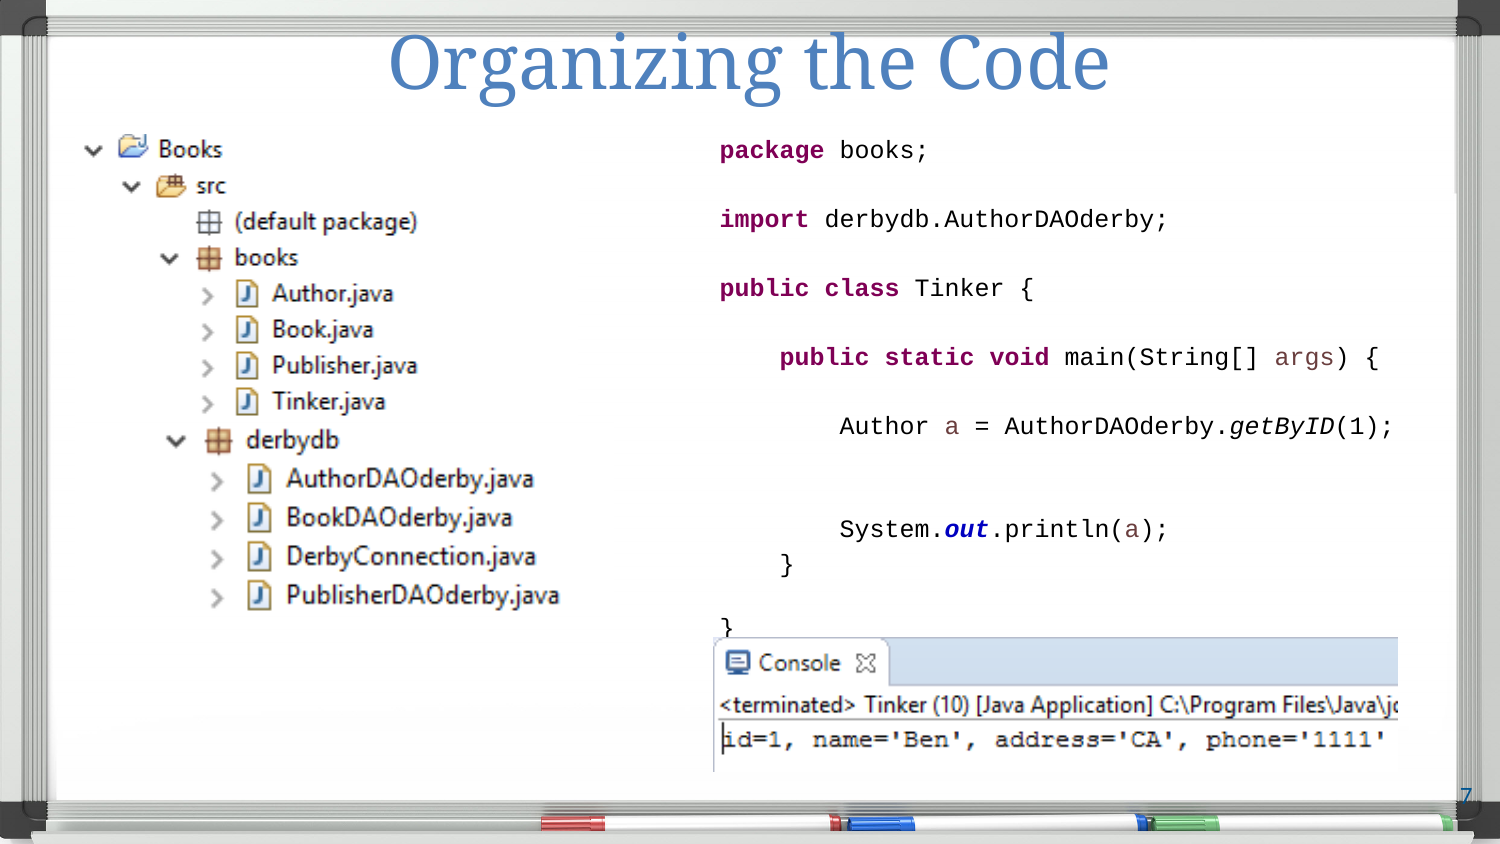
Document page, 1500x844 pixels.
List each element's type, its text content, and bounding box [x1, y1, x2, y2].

picture [0, 0, 1500, 844]
text_box package books; import derbydb.AuthorDAOderby; public class Tinker { public static void main(String[] args) { Author a = AuthorDAOderby.getByID(1); System.out.println(a); } } [704, 122, 1465, 654]
title Organizing the Code [12, 9, 1488, 110]
slide_number 7 [1387, 771, 1488, 817]
